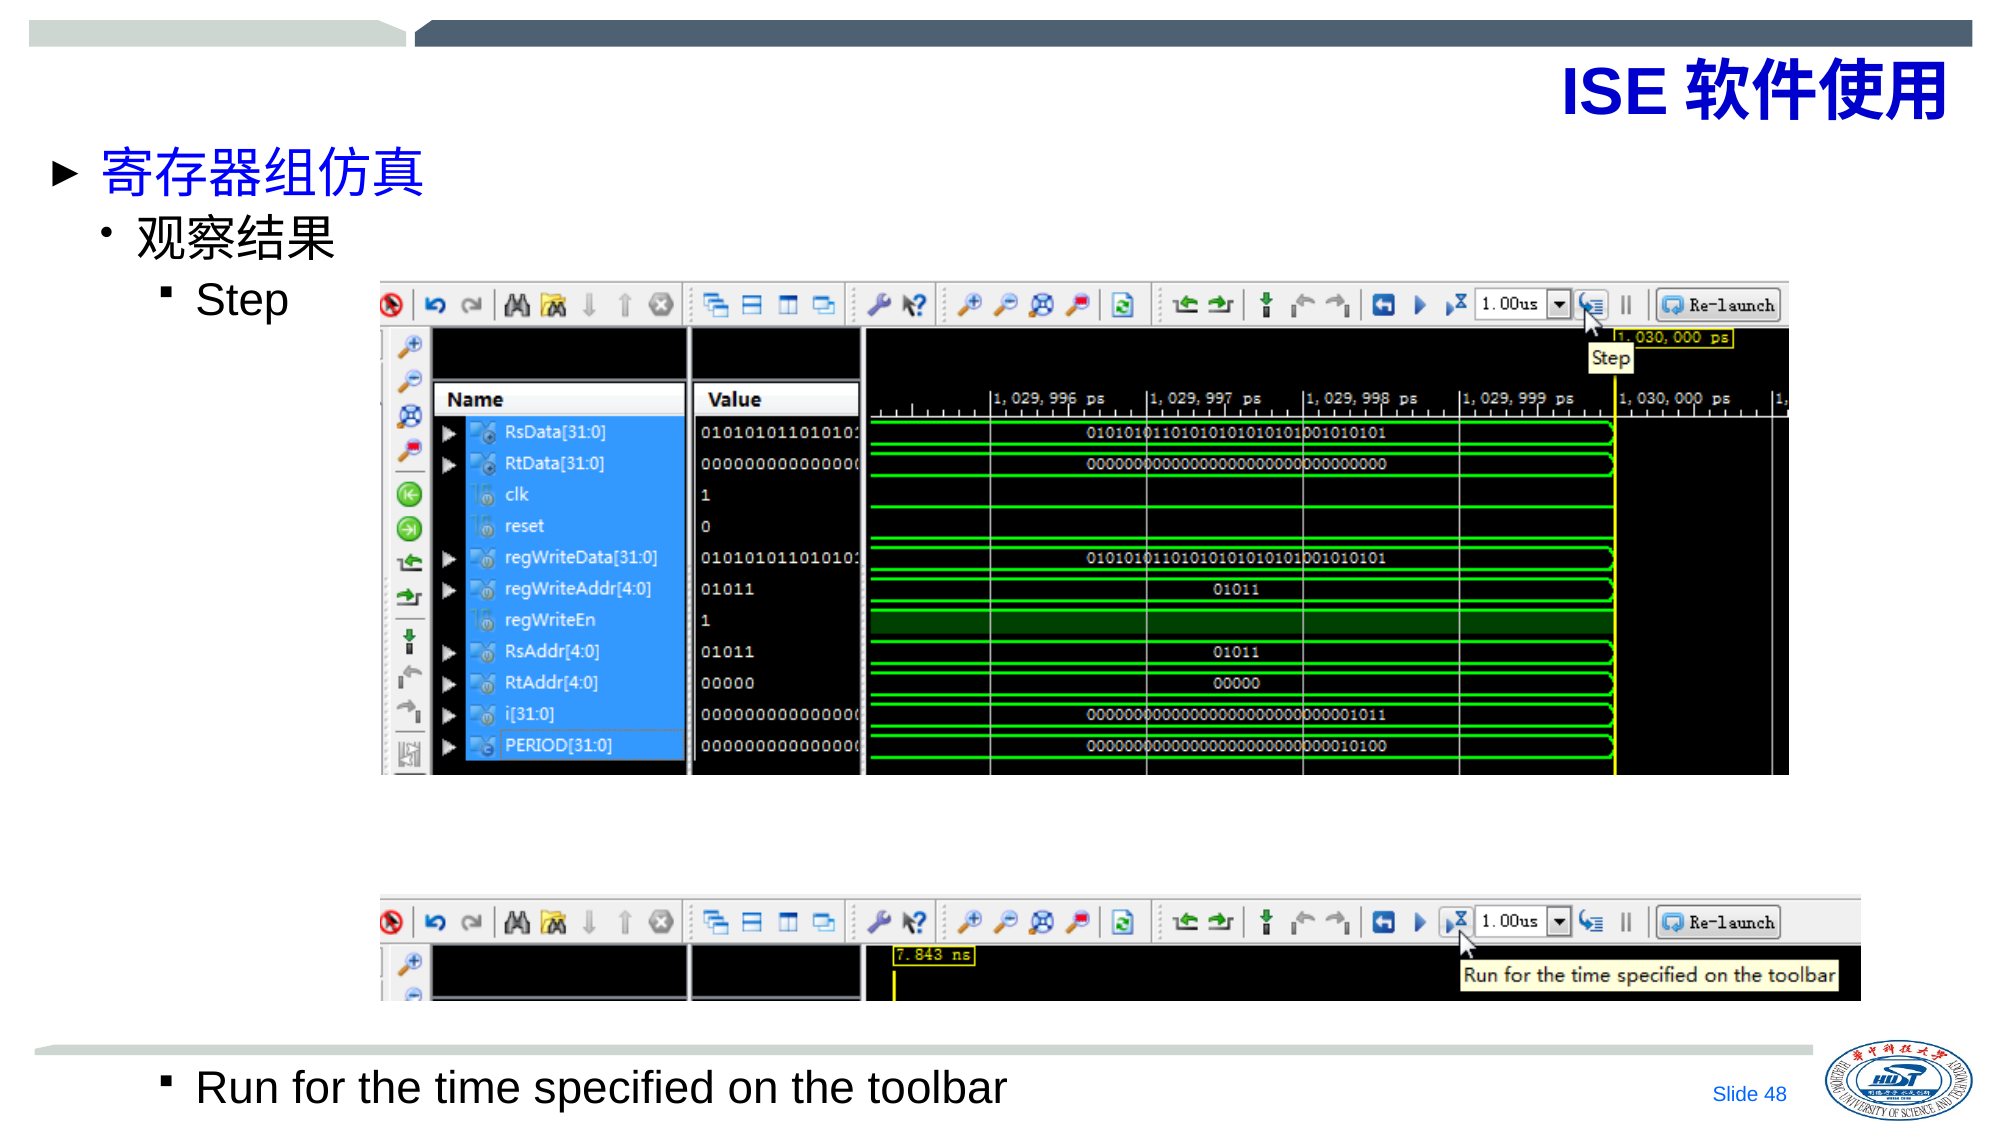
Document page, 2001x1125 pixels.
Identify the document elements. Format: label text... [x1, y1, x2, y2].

picture [380, 280, 1789, 775]
slide_number Slide 47 [1697, 1073, 1813, 1125]
picture [1824, 1039, 1973, 1121]
title ISE软件使用 [37, 53, 1967, 131]
picture [380, 894, 1861, 1002]
list 寄存器组仿真 观察结果 Step Run for the time specified on the toolbar [29, 131, 1973, 1035]
